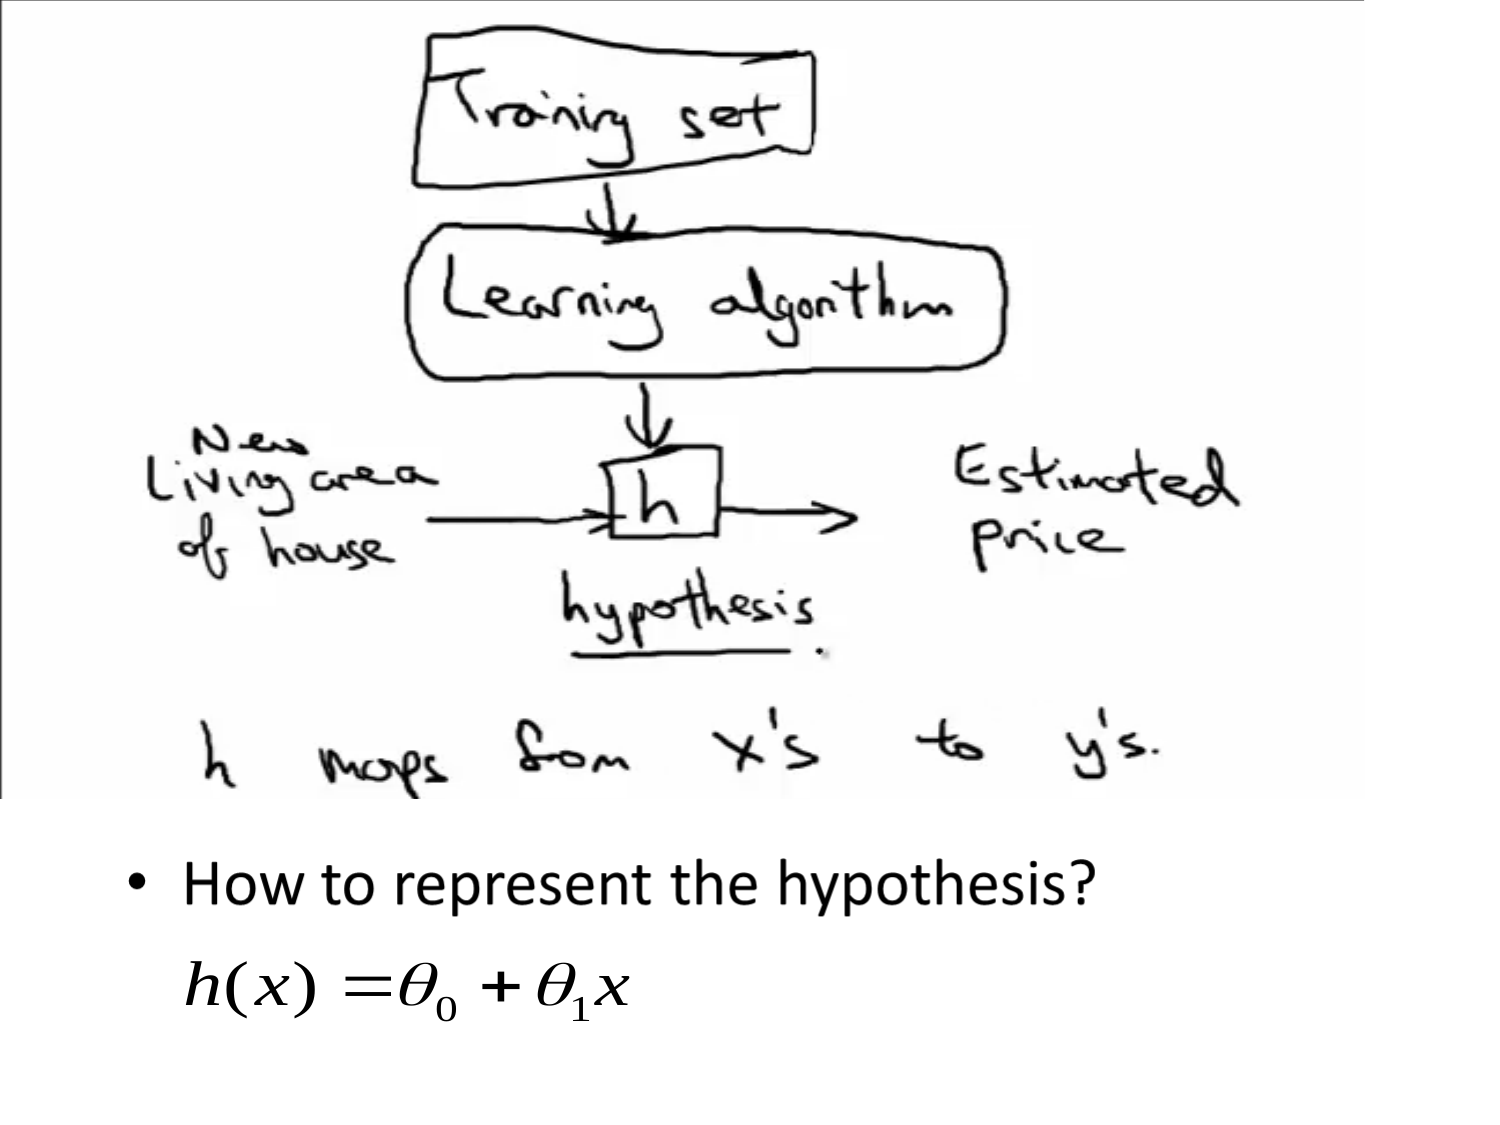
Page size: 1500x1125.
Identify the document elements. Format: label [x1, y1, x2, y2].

picture [0, 0, 1365, 799]
picture [88, 822, 1461, 1053]
text_box [170, 941, 645, 1037]
